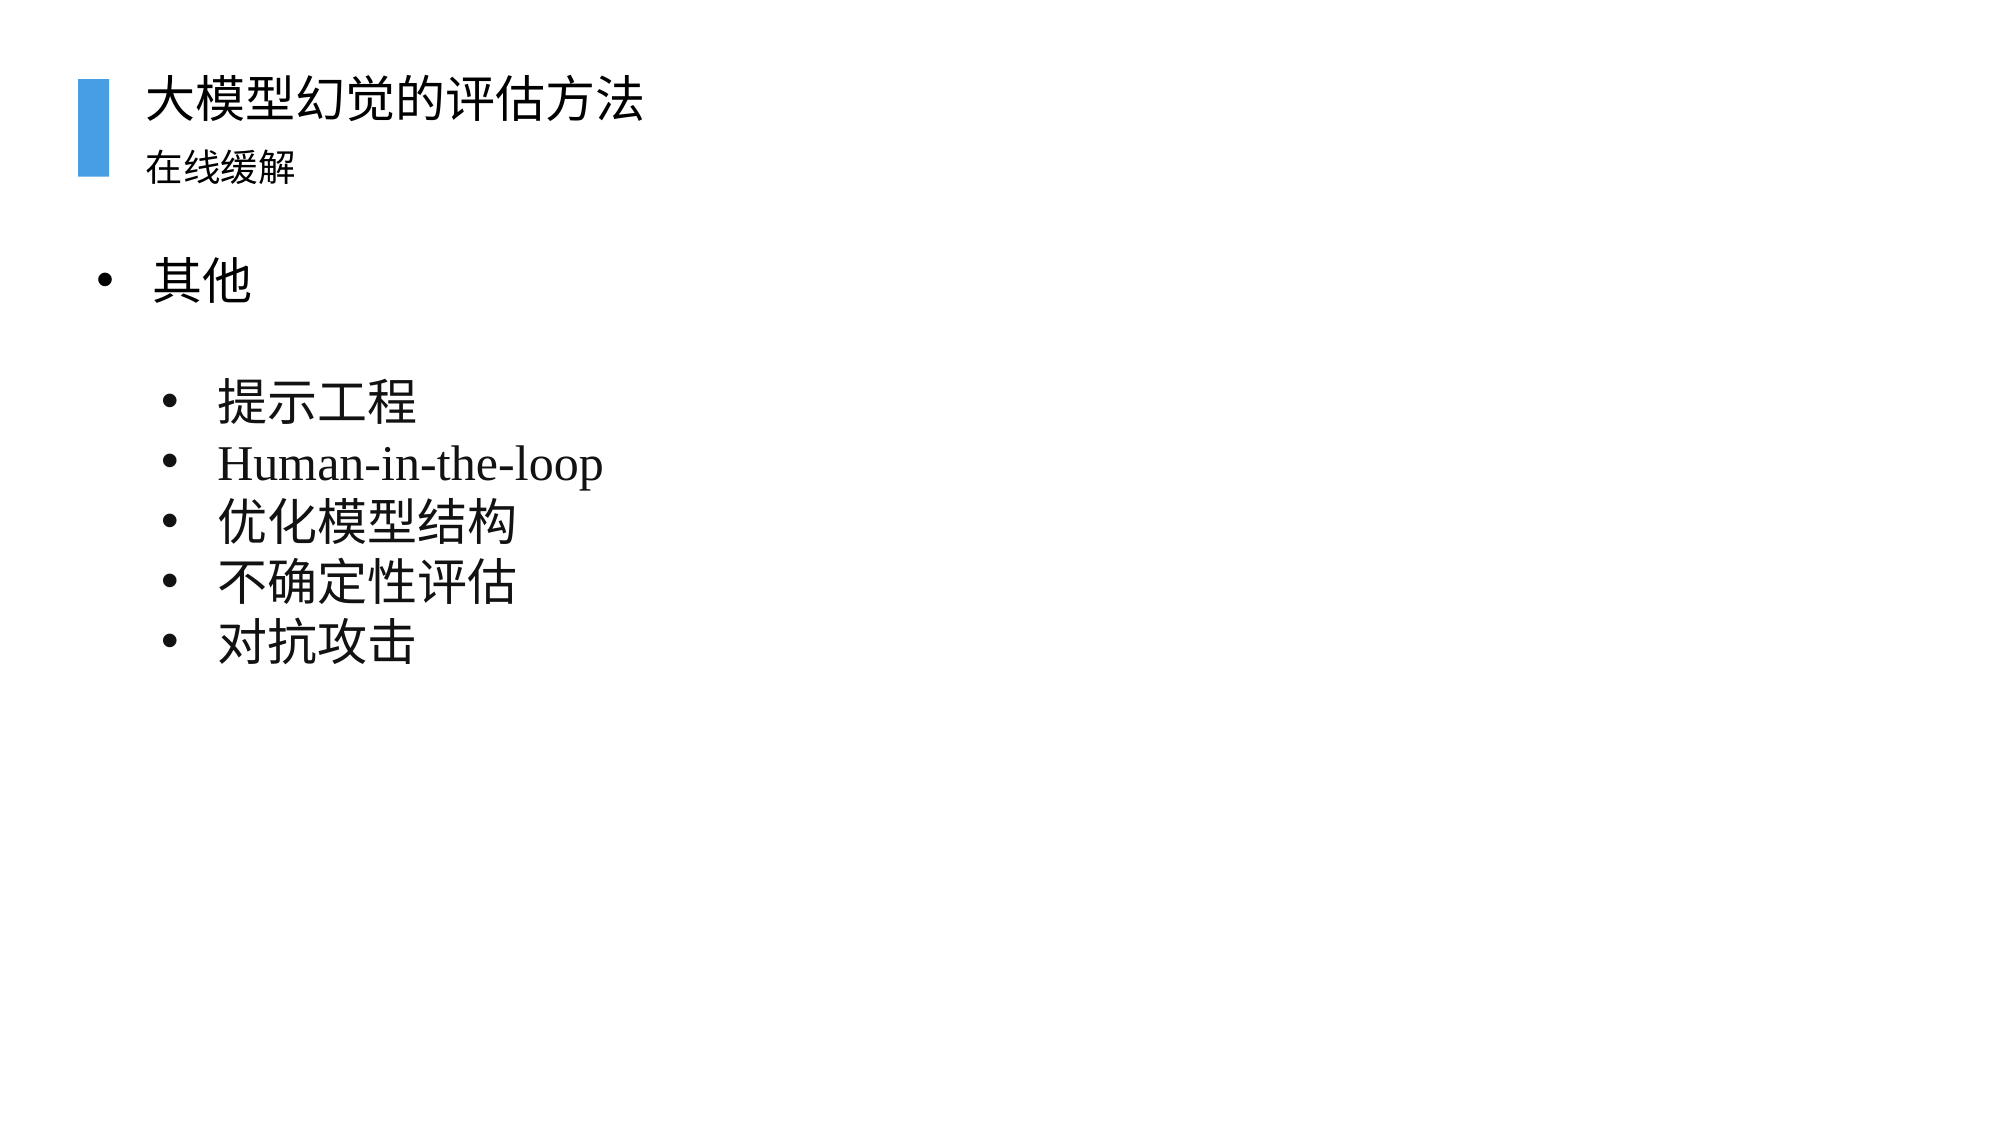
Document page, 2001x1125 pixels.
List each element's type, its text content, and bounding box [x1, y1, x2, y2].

title 大模型幻觉的评估方法 [137, 65, 962, 138]
text_box 在线缓解 [138, 136, 304, 197]
text_box 其他 [81, 242, 1385, 317]
text_box 提示工程 Human-in-the-loop 优化模型结构 不确定性评估 对抗攻击 [146, 362, 1854, 678]
